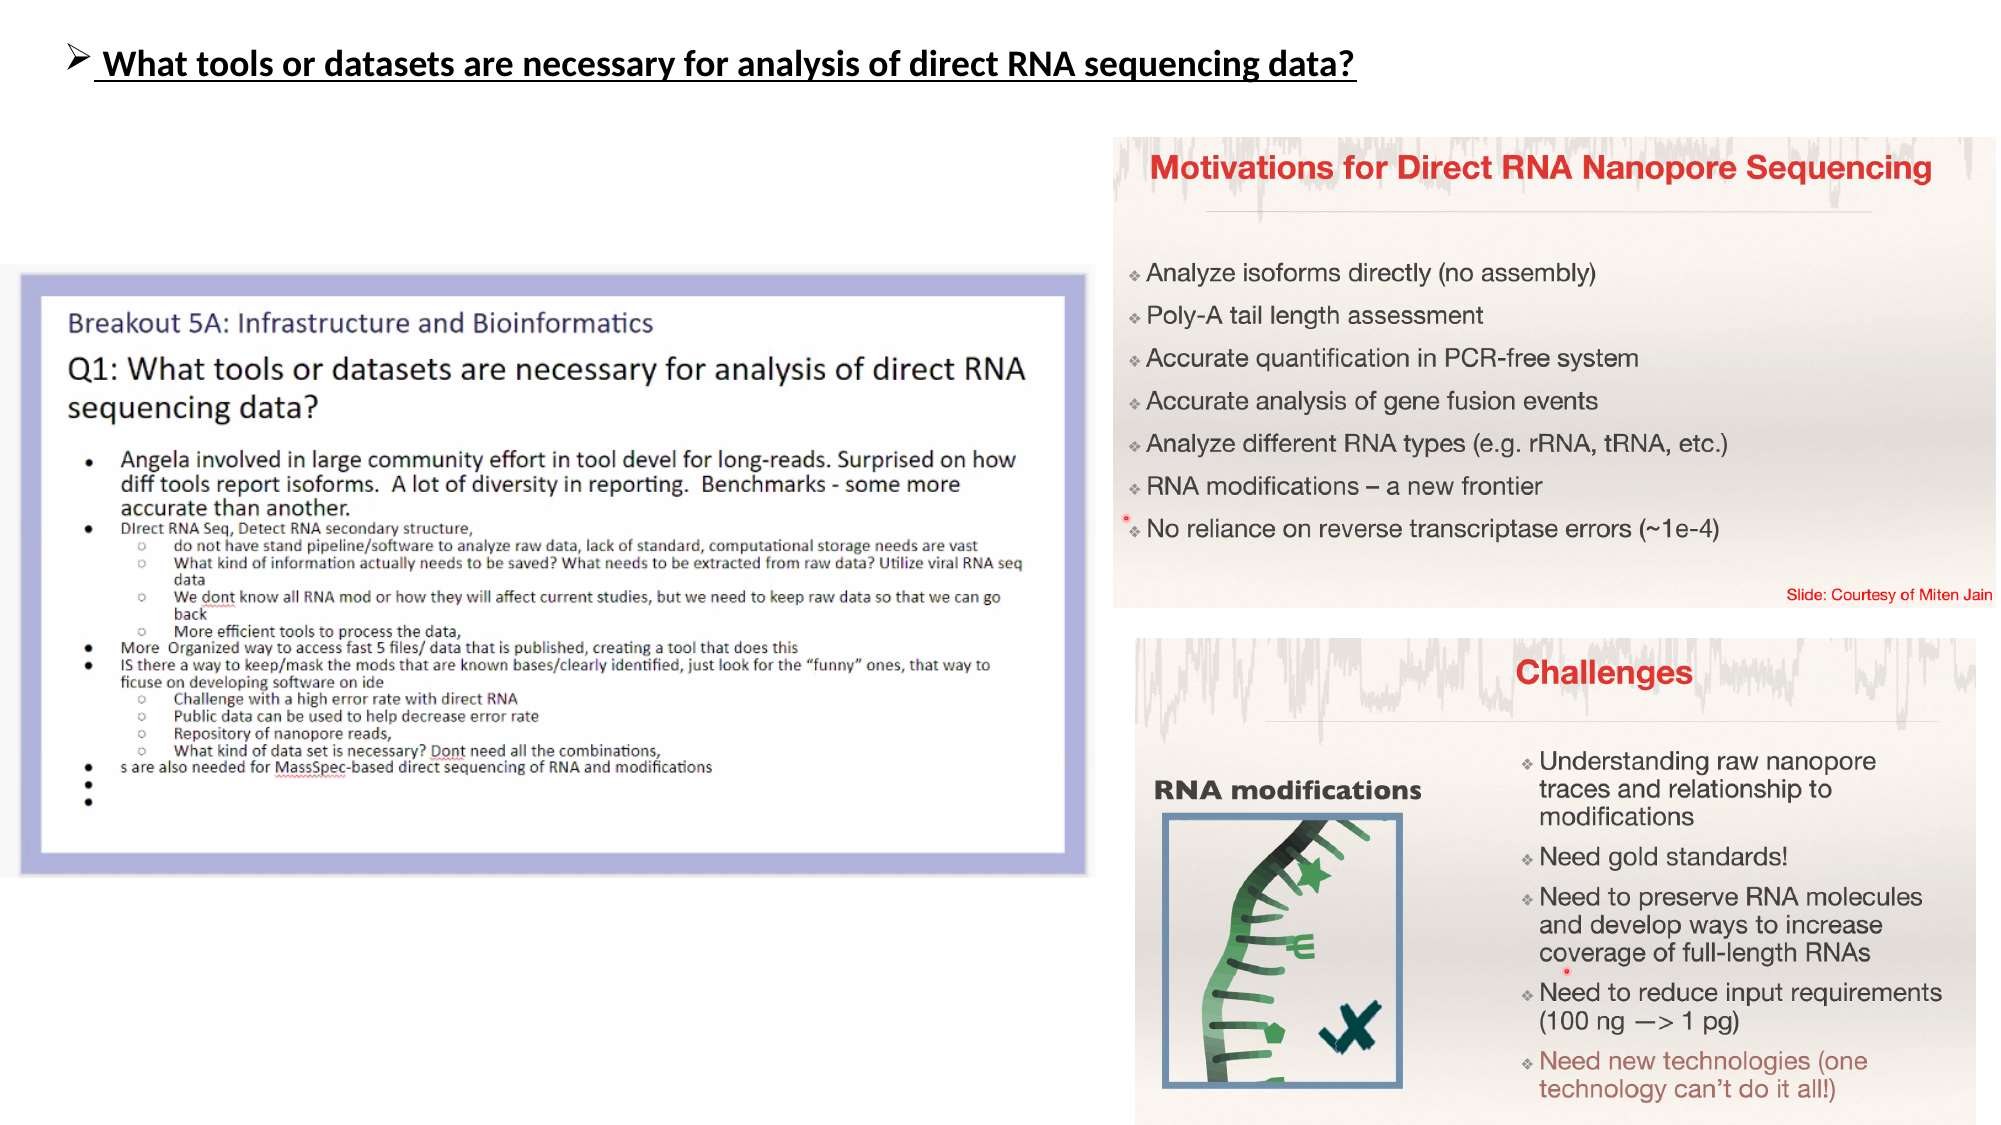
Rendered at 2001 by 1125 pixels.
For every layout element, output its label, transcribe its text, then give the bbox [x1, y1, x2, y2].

text_box What tools or datasets are necessary for analysis of direct RNA sequencing data? [49, 31, 2000, 92]
picture [0, 264, 1096, 878]
picture [1135, 638, 1976, 1125]
picture [1113, 137, 1996, 608]
